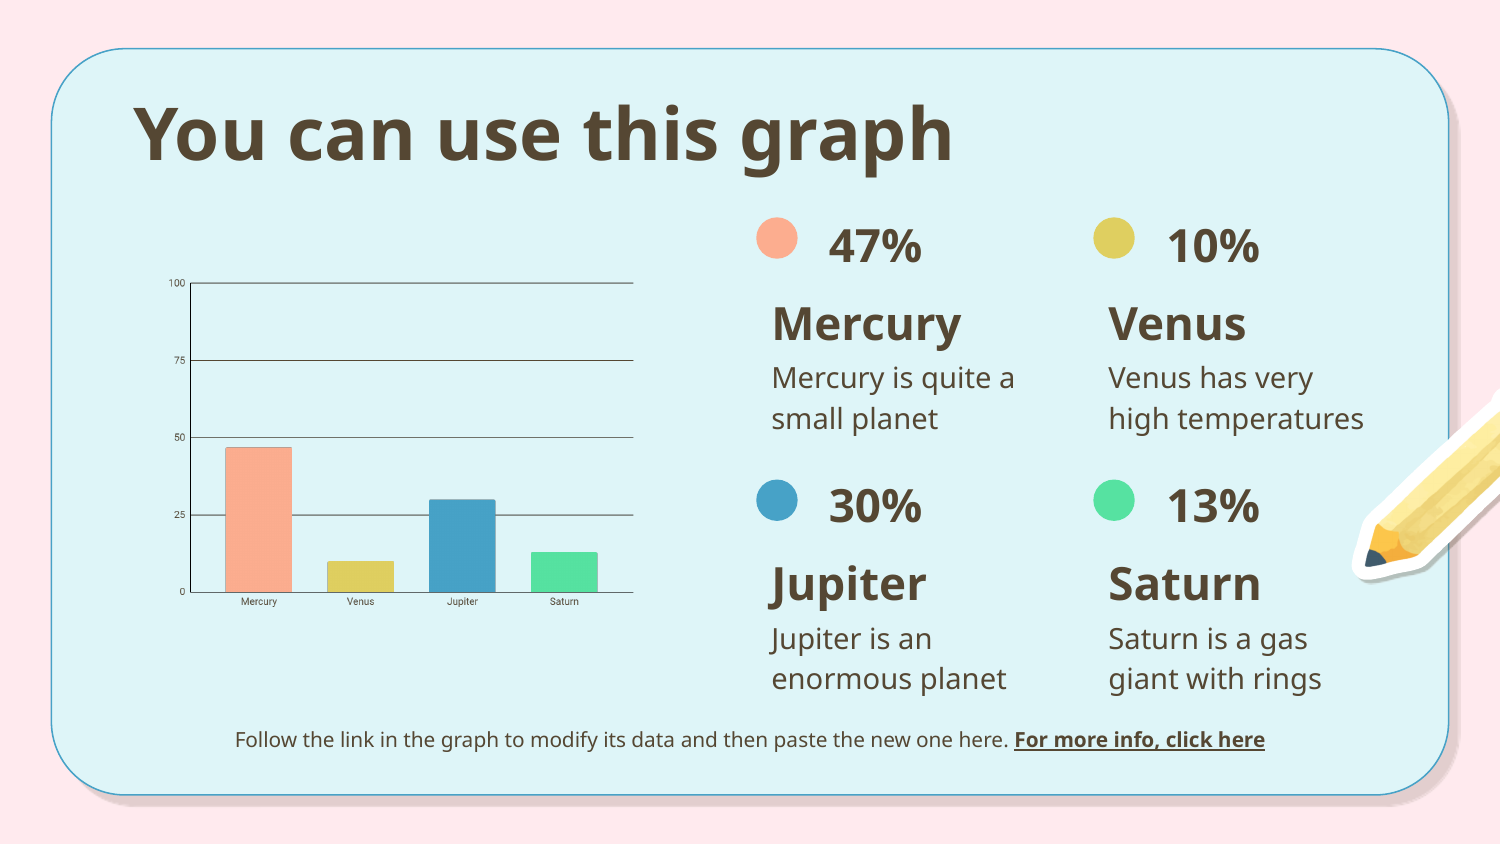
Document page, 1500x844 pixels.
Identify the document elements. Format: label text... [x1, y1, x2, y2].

subtitle Jupiter is an enormous planet [756, 600, 1046, 695]
subtitle Saturn is a gas giant with rings [1093, 600, 1383, 695]
title 47% [813, 199, 1046, 287]
title 10% [1151, 199, 1383, 287]
picture [149, 260, 651, 625]
title Mercury [756, 277, 1046, 339]
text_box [1430, 333, 1500, 619]
text_box [756, 479, 798, 521]
title 13% [1151, 460, 1383, 547]
text_box [1093, 217, 1135, 259]
title Jupiter [756, 538, 1046, 600]
title Saturn [1093, 538, 1383, 600]
subtitle Venus has very high temperatures [1093, 339, 1383, 434]
title Venus [1093, 277, 1383, 339]
text_box [756, 217, 798, 259]
title You can use this graph [118, 72, 1382, 167]
text_box [1093, 479, 1135, 521]
title 30% [813, 460, 1046, 547]
text_box Follow the link in the graph to modify its data and then paste the new one here. For more info, click here [161, 720, 1339, 762]
subtitle Mercury is quite a small planet [756, 339, 1046, 434]
picture [1339, 462, 1430, 600]
